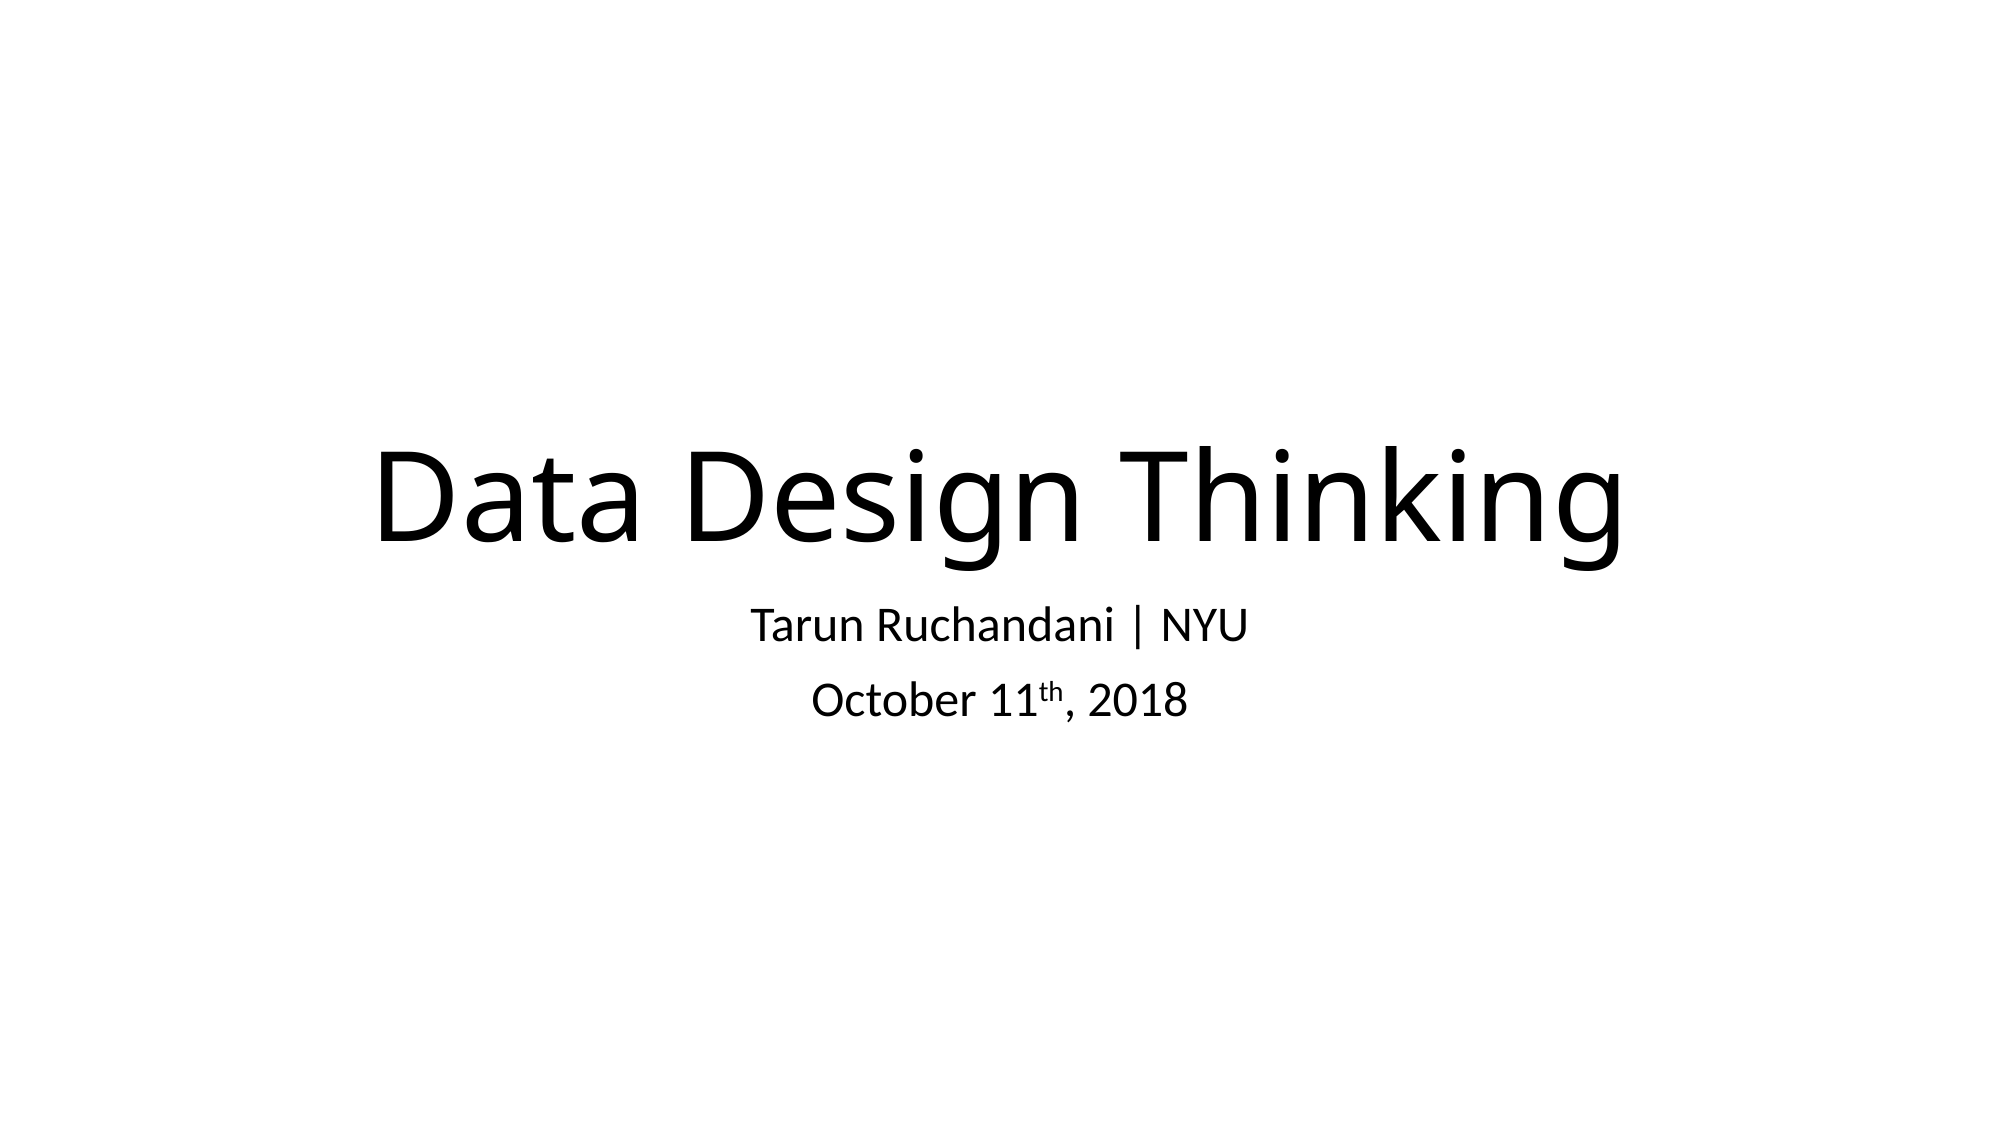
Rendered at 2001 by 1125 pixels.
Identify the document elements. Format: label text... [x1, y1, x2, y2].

title Data Design Thinking [249, 184, 1750, 576]
subtitle Tarun Ruchandani | NYU October 11th, 2018 [249, 590, 1750, 863]
